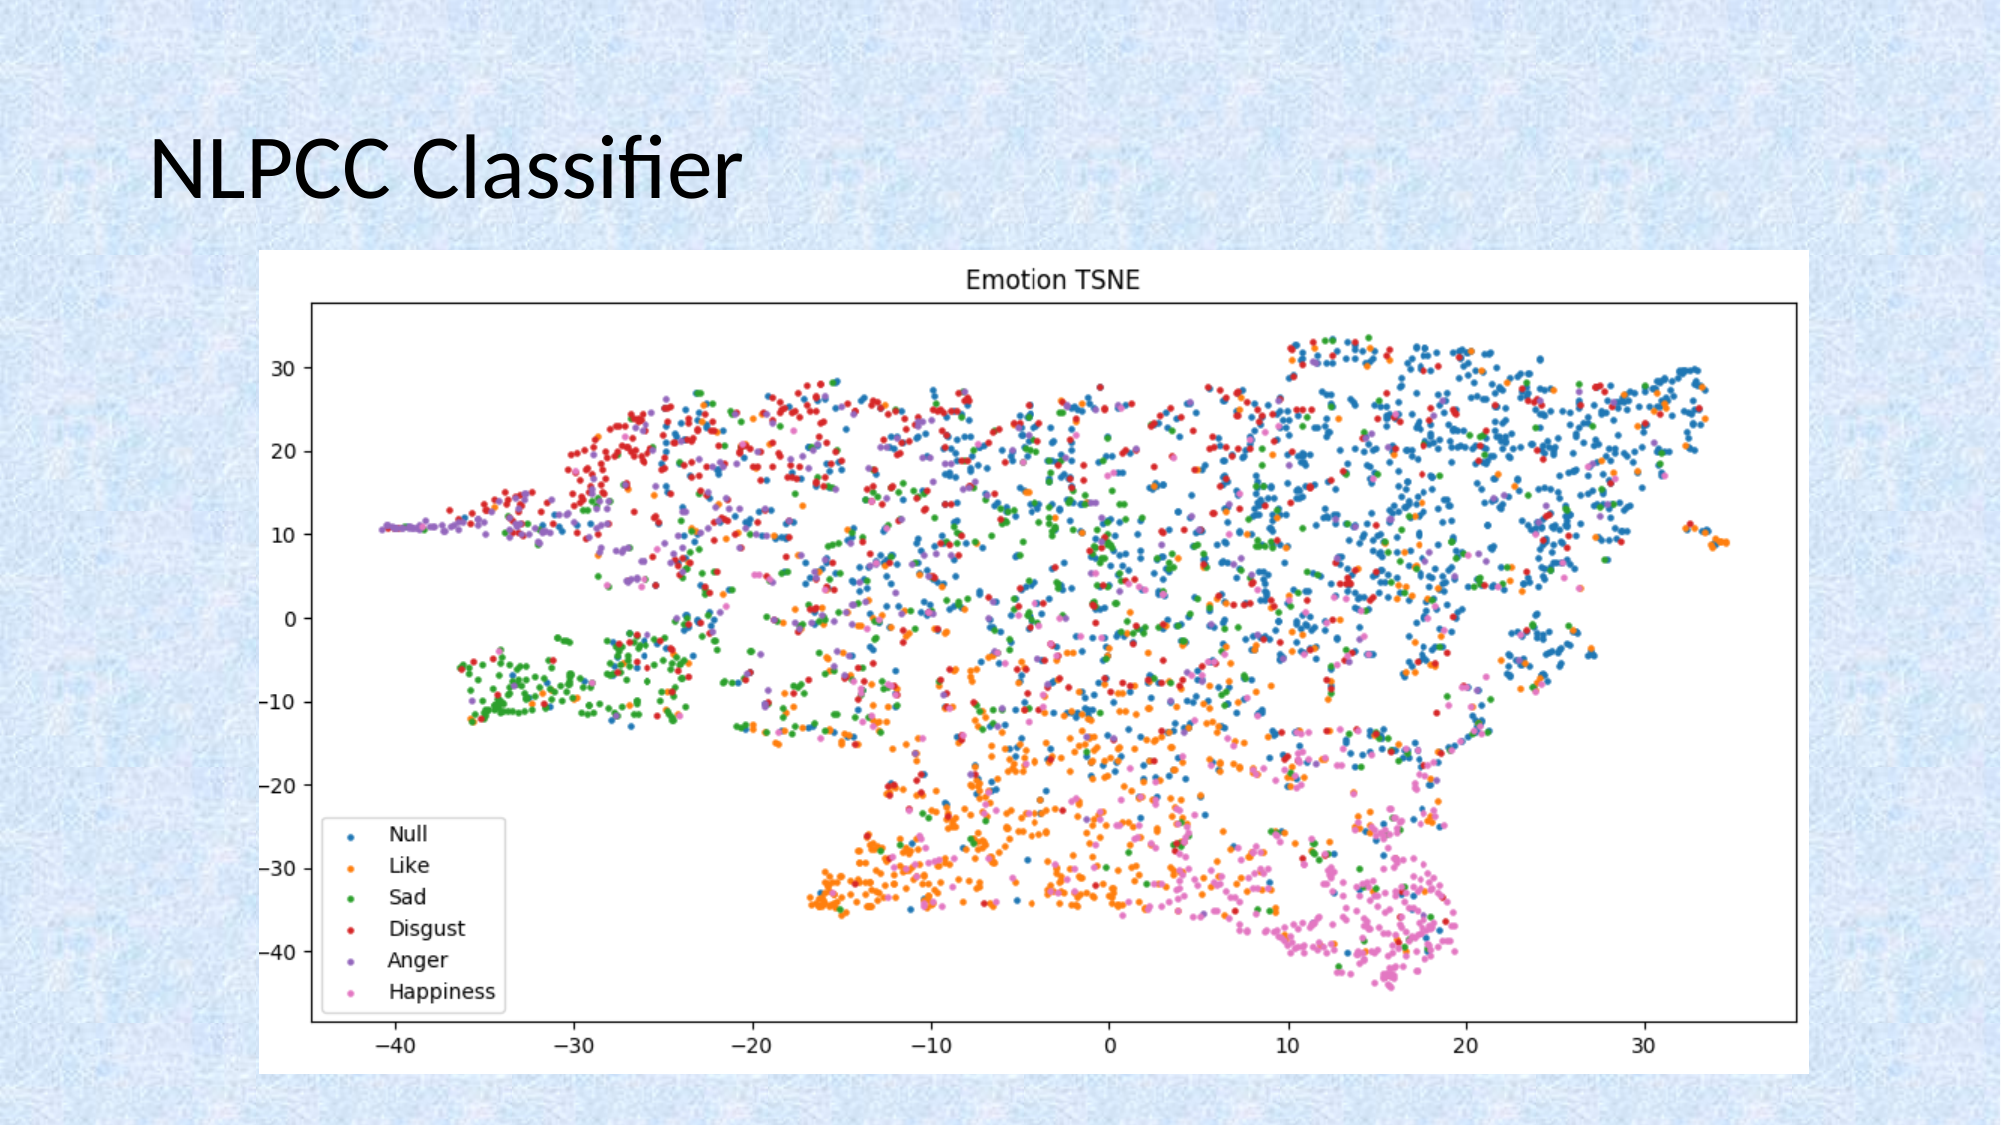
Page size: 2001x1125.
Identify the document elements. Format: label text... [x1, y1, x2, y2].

text_box NLPCC Classifier [133, 99, 2000, 225]
picture [0, 0, 2001, 1125]
